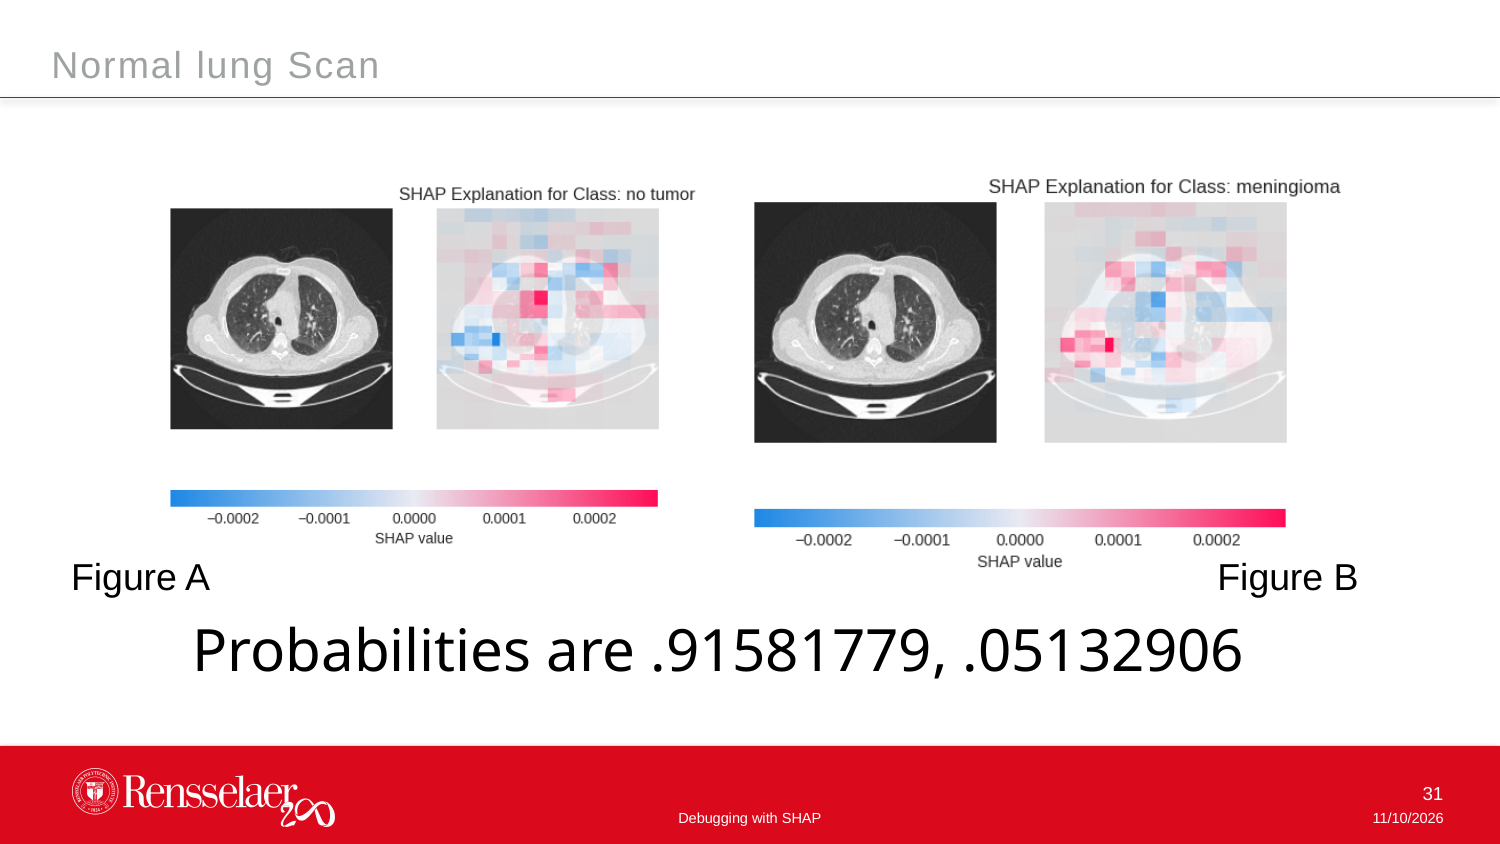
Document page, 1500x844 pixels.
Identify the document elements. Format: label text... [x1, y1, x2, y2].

list Normal lung Scan [36, 33, 1403, 98]
text_box Probabilities are .91581779, .05132906 [177, 605, 1500, 691]
picture [743, 168, 1352, 582]
picture [72, 768, 335, 827]
picture [160, 177, 705, 558]
text_box Figure A [56, 545, 266, 605]
text_box Figure B [1202, 545, 1412, 605]
